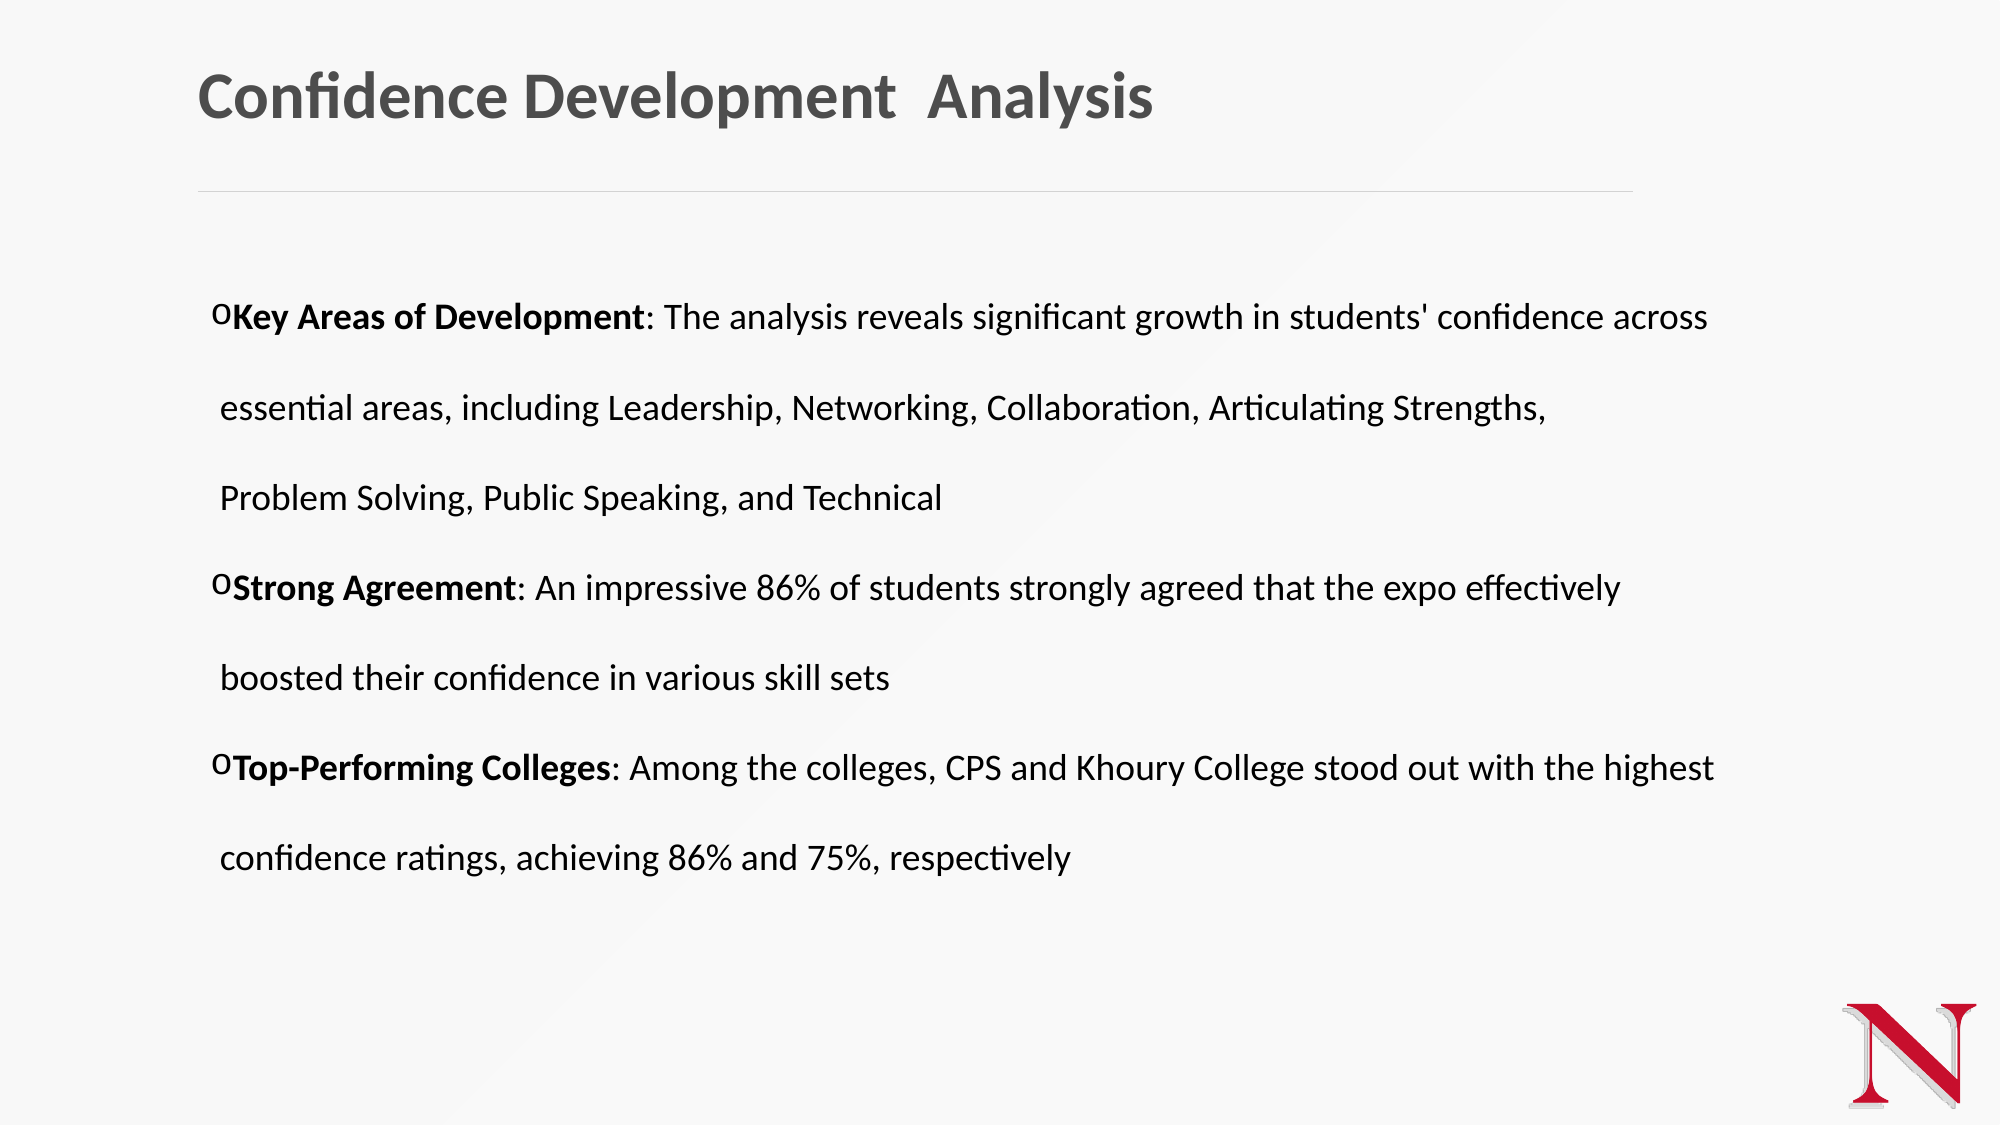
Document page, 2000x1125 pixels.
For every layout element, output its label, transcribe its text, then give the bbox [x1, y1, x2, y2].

title Confidence Development Analysis [183, 60, 1316, 150]
picture [1749, 912, 2000, 1125]
list Key Areas of Development: The analysis reveals significant growth in students' confidence across essential areas, including Leadership, Networking, Collaboration, Articulating Strengths, Problem Solving, Public Speaking, and Technical Strong Agreement: An impressive 86% of students strongly agreed that the expo effectively boosted their confidence in various skill sets Top-Performing Colleges: Among the colleges, CPS and Khoury College stood out with the highest confidence ratings, achieving 86% and 75%, respectively [195, 236, 1750, 889]
